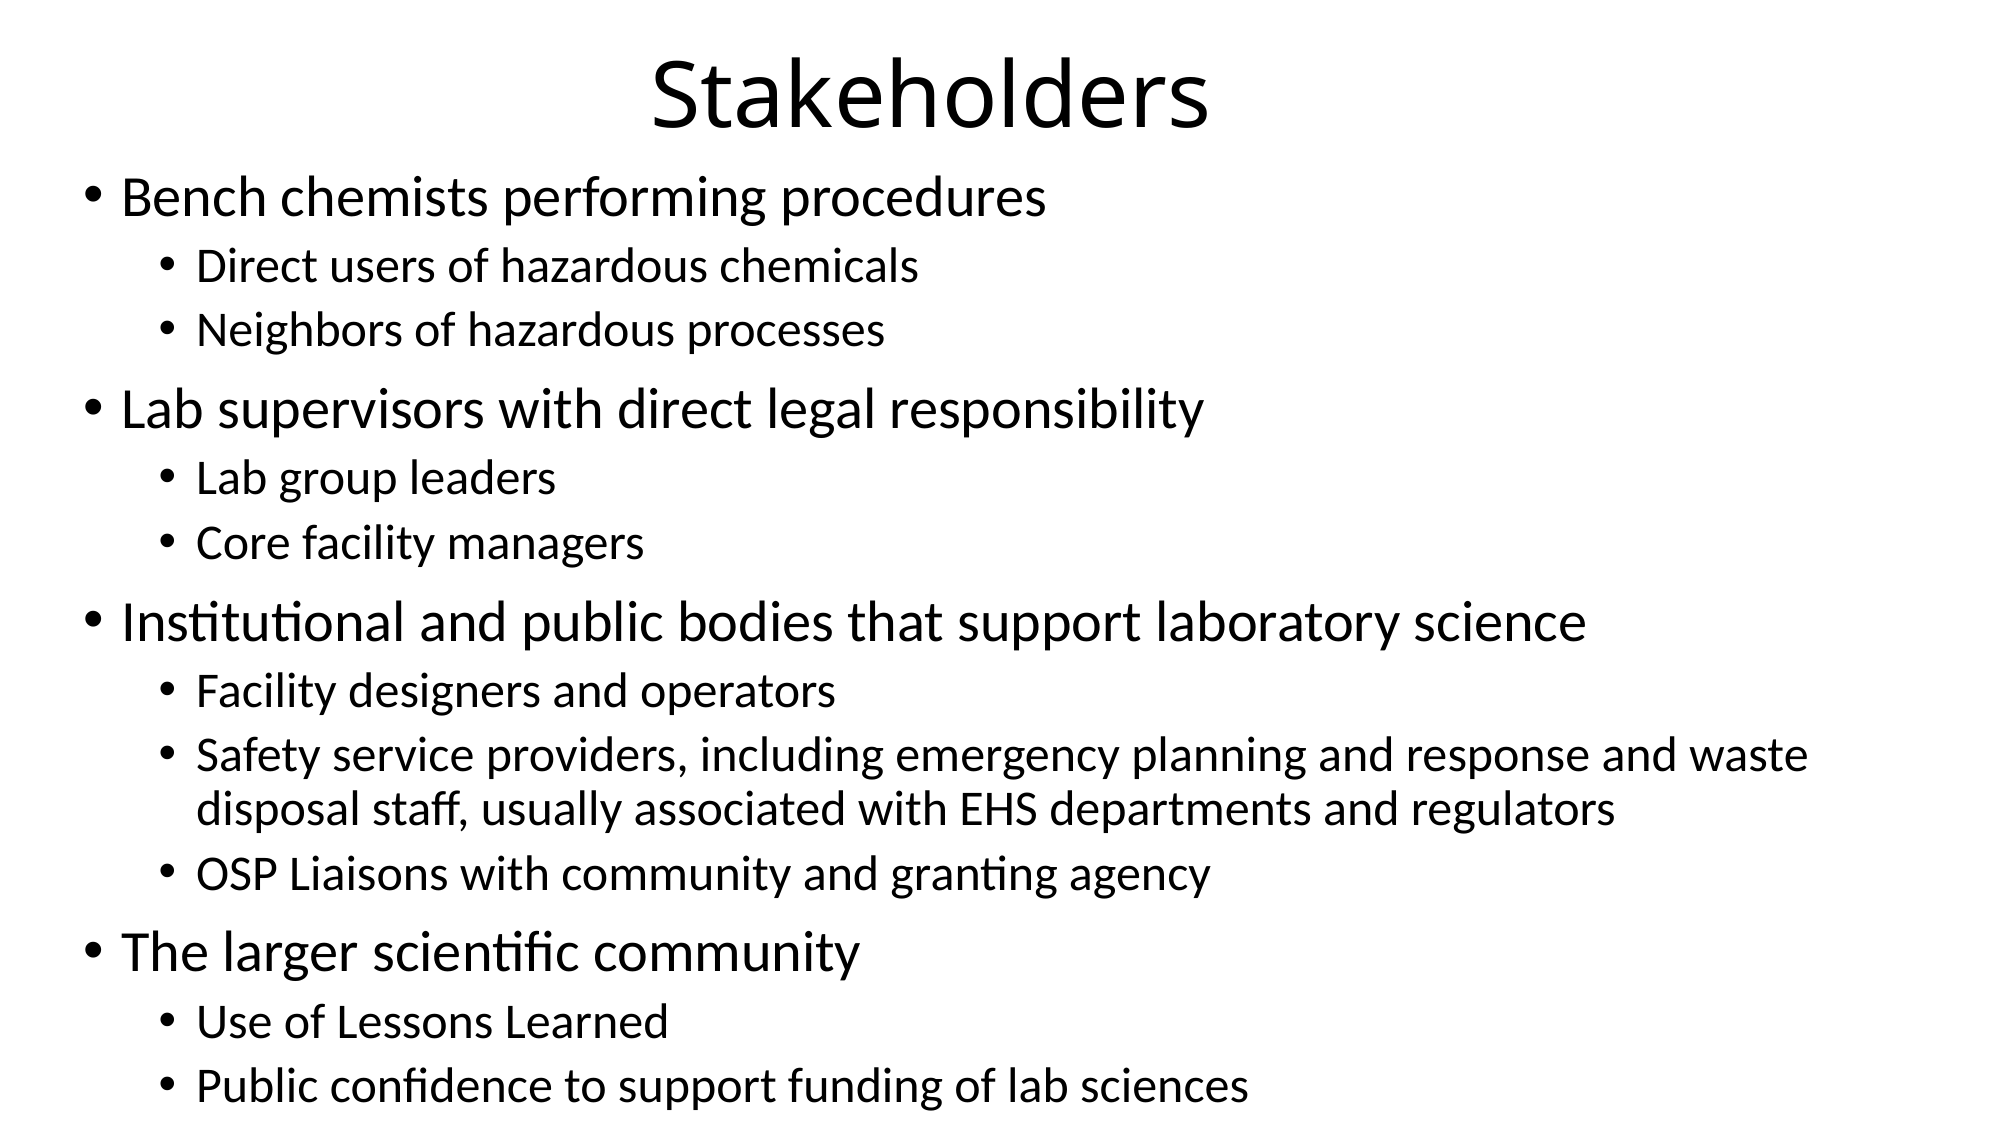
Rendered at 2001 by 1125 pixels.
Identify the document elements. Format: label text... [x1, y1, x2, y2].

title Stakeholders [0, 59, 1863, 136]
list Bench chemists performing procedures Direct users of hazardous chemicals Neighbors of hazardous processes Lab supervisors with direct legal responsibility Lab group leaders Core facility managers Institutional and public bodies that support laboratory science Facility designers and operators Safety service providers, including emergency planning and response and waste disposal staff, usually associated with EHS departments and regulators OSP Liaisons with community and granting agency The larger scientific community Use of Lessons Learned Public confidence to support funding of lab sciences [68, 158, 1964, 1105]
